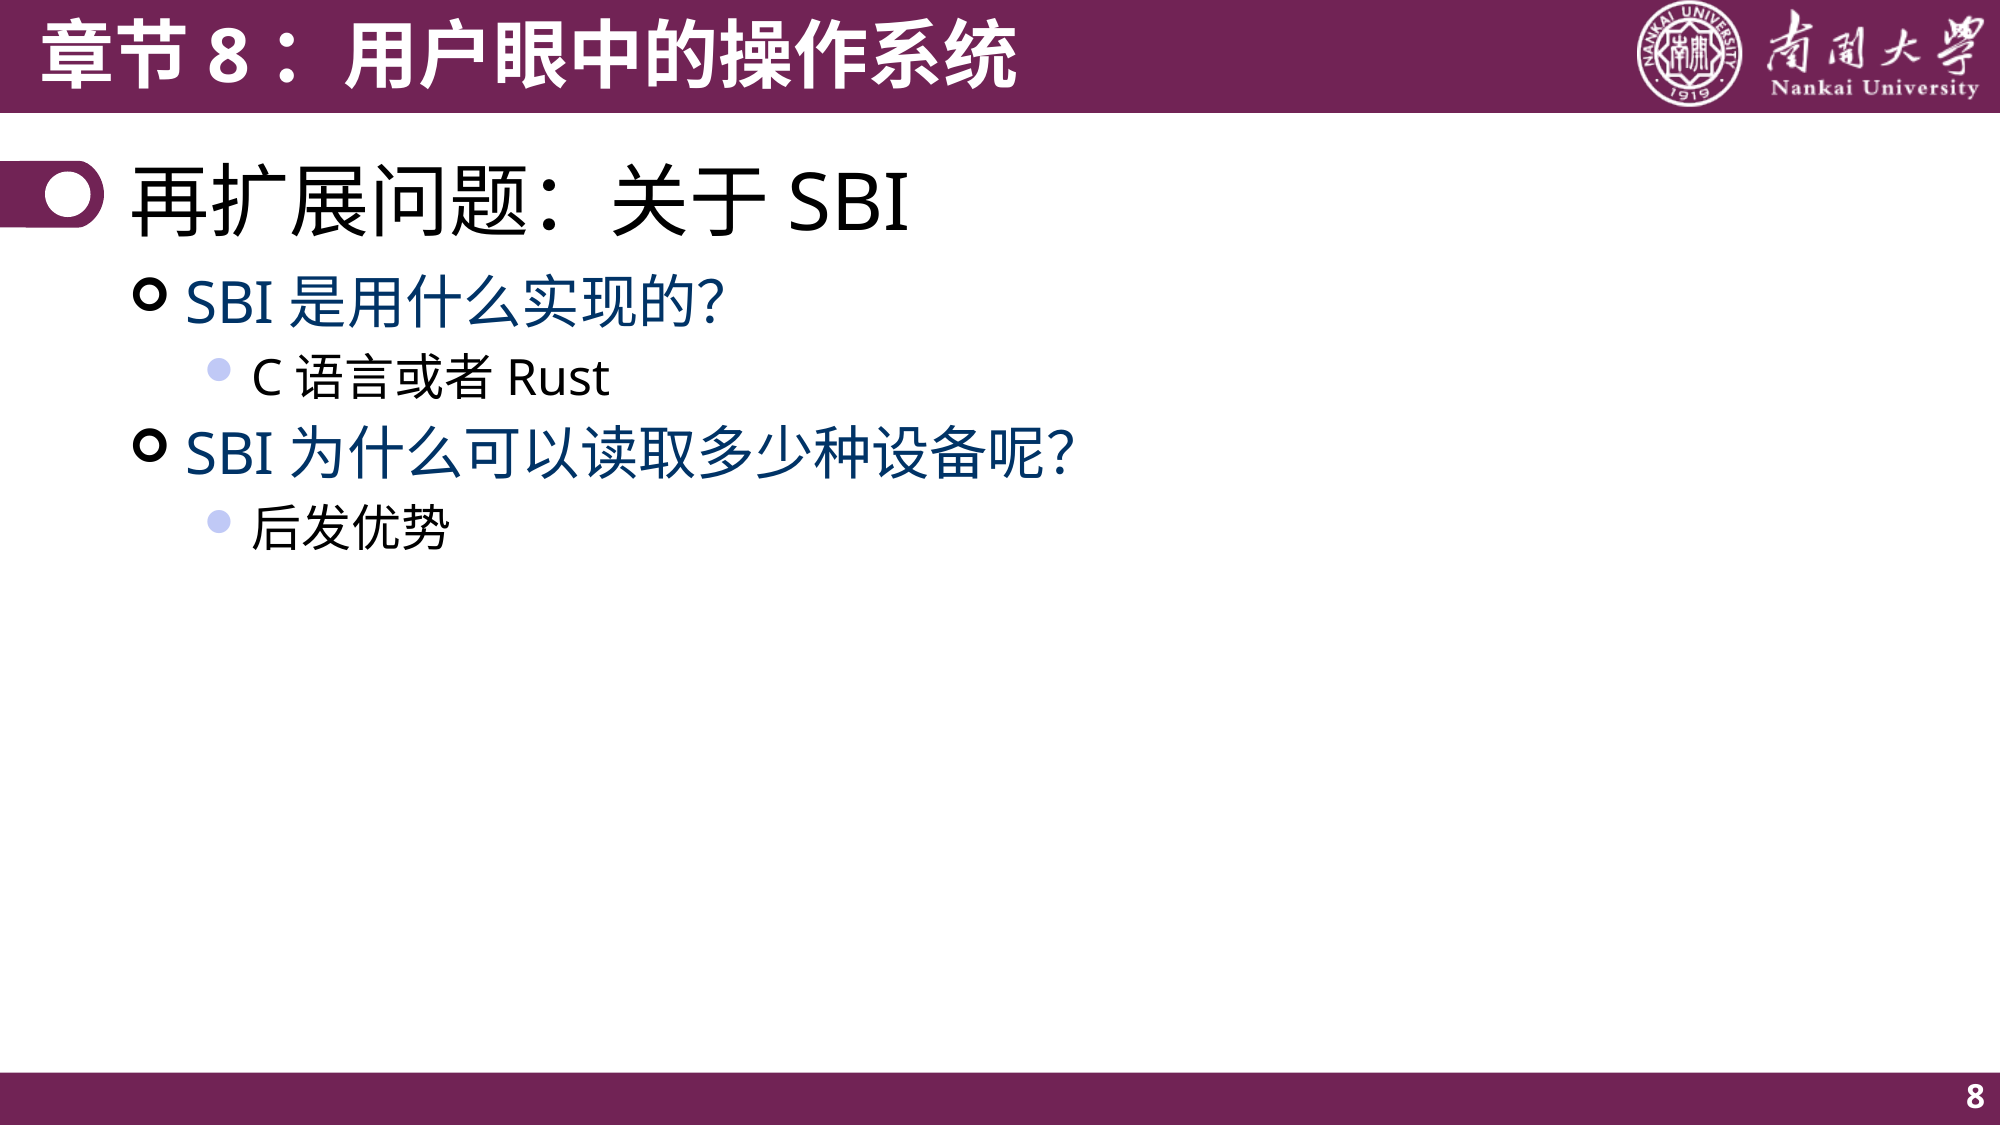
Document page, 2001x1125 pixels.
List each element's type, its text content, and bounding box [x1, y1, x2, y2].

picture [1637, 0, 2001, 110]
slide_number 8 [1550, 1070, 2000, 1125]
list SBI是用什么实现的？ C语言或者Rust SBI为什么可以读取多少种设备呢？ 后发优势 [114, 257, 1886, 972]
title 再扩展问题：关于SBI [114, 143, 1886, 255]
